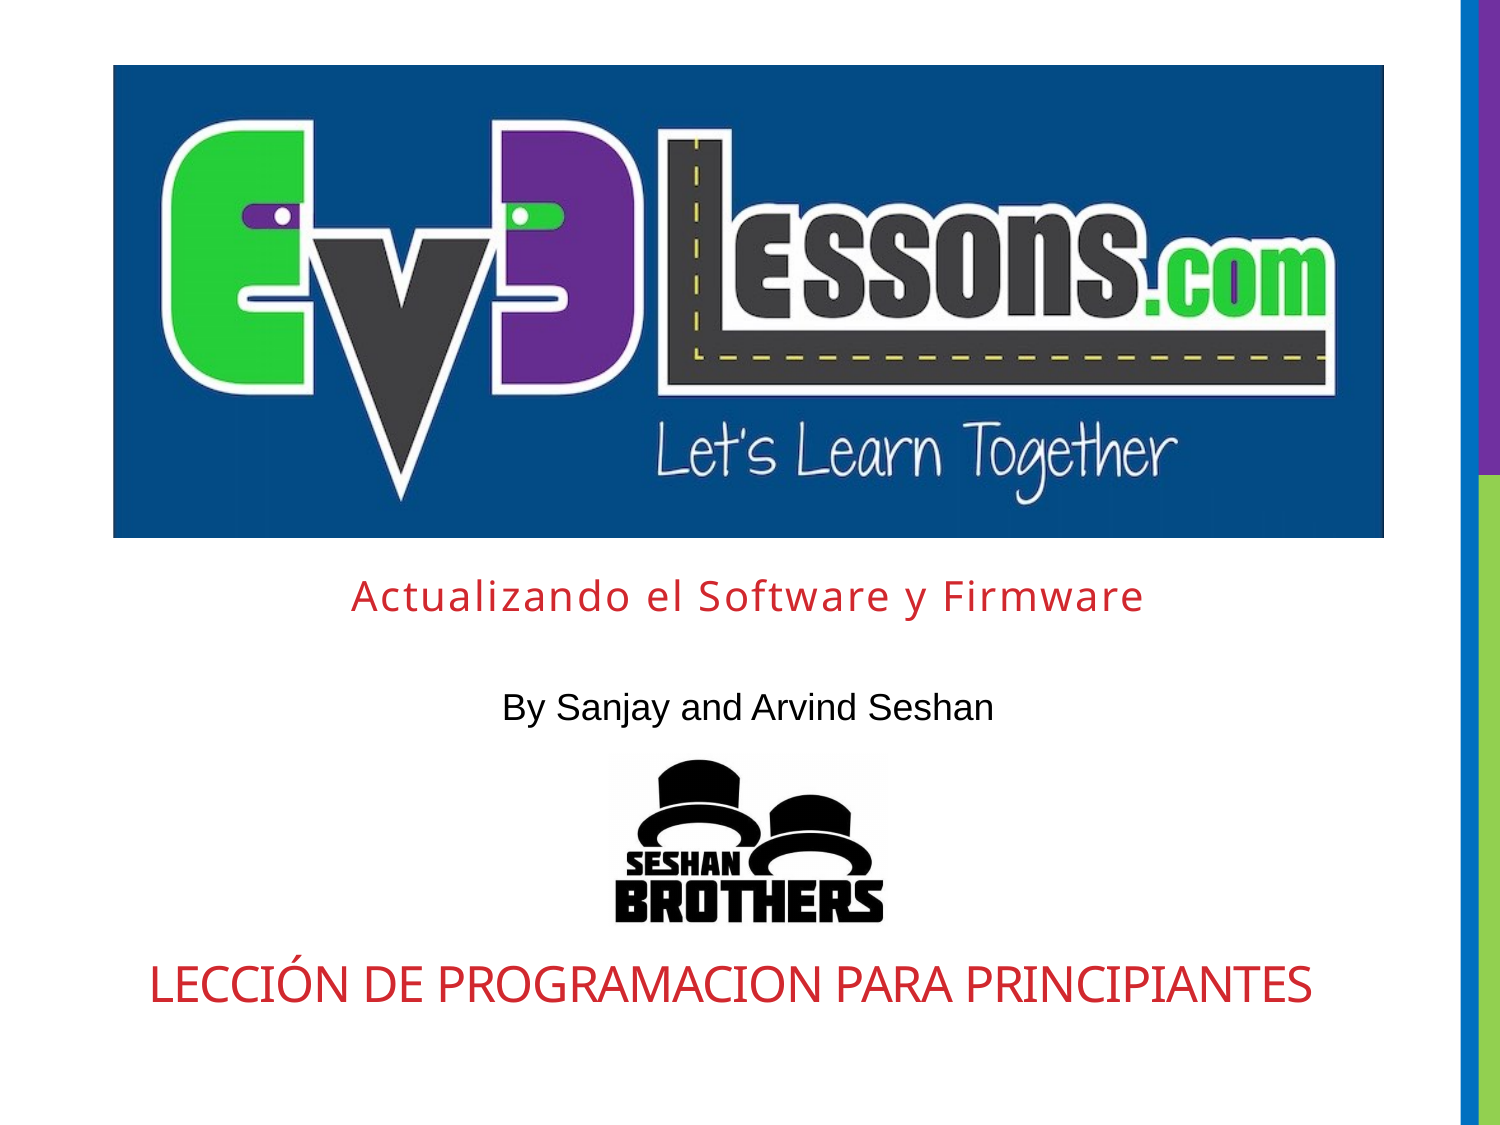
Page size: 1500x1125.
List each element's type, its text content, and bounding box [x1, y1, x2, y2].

text_box Lección de PROGRAMACION PARA PRINCIPIANTEs [0, 945, 1500, 1060]
subtitle Actualizando el Software y Firmware [185, 562, 1311, 672]
picture [608, 752, 889, 928]
picture [113, 65, 1384, 538]
